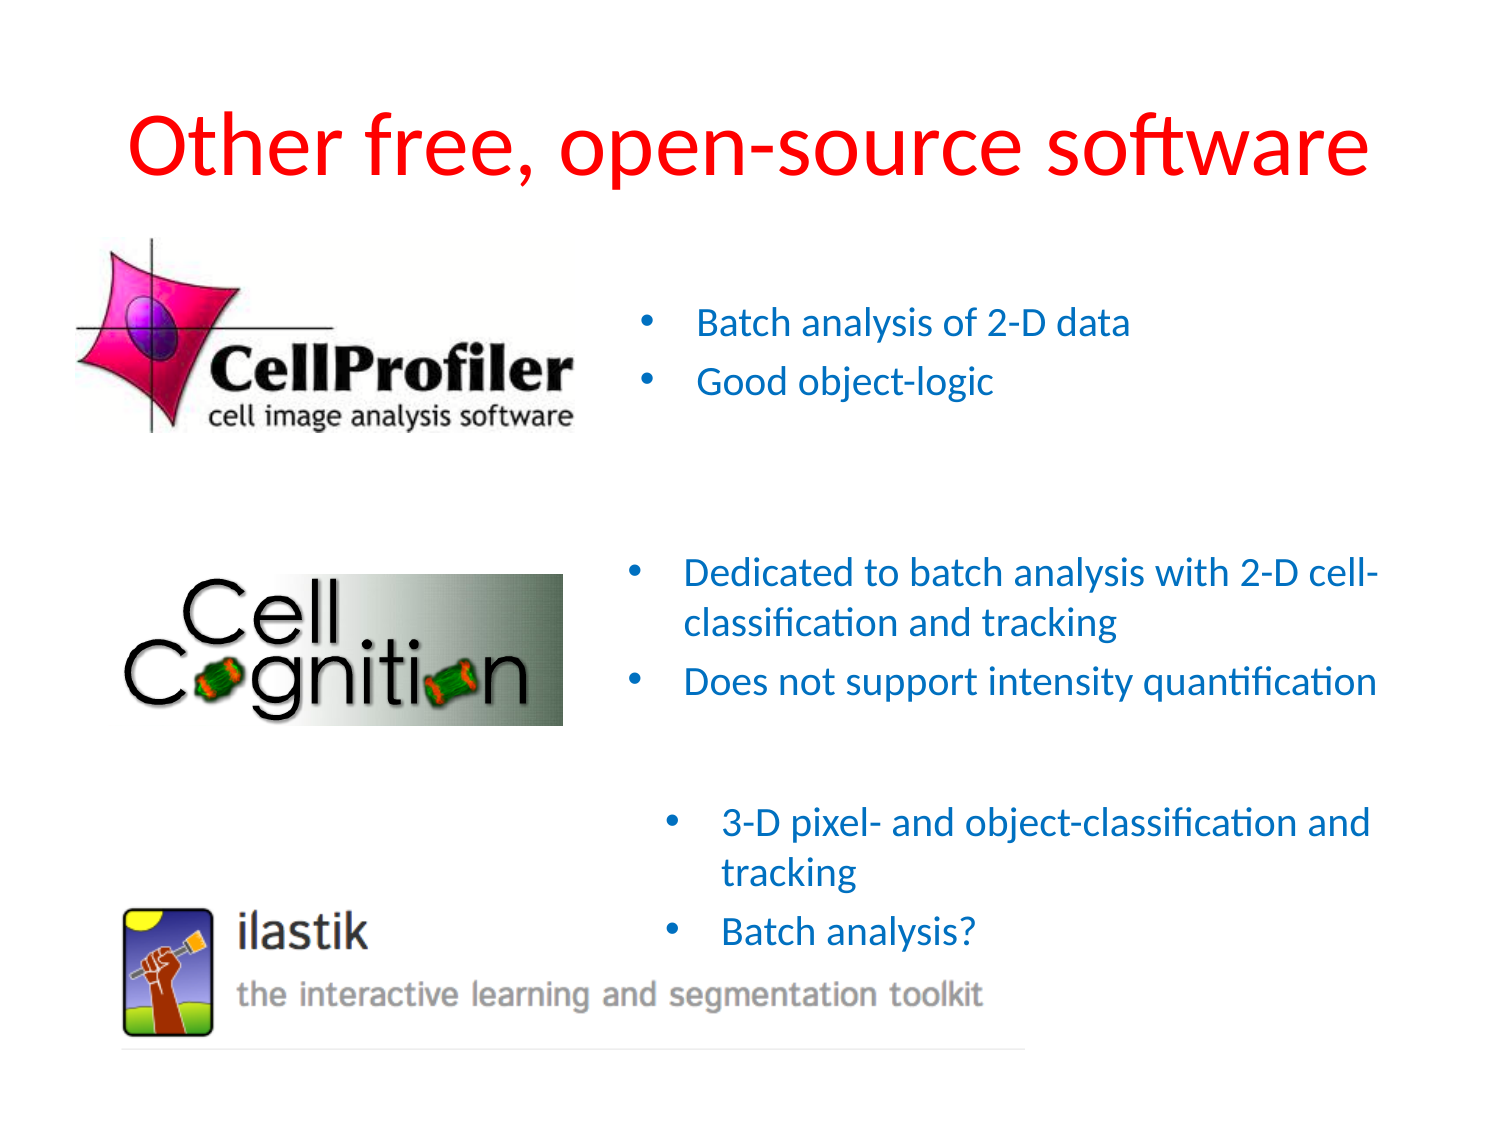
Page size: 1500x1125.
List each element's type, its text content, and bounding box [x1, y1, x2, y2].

text_box Dedicated to batch analysis with 2-D cell-classification and tracking Does not support intensity quantification [612, 537, 1463, 713]
text_box 3-D pixel- and object-classification and tracking Batch analysis? [650, 787, 1500, 963]
list Batch analysis of 2-D data Good object-logic [624, 287, 1476, 463]
title Other free, open-source software [74, 44, 1426, 233]
picture [108, 574, 563, 726]
picture [74, 237, 576, 434]
picture [97, 891, 1026, 1051]
